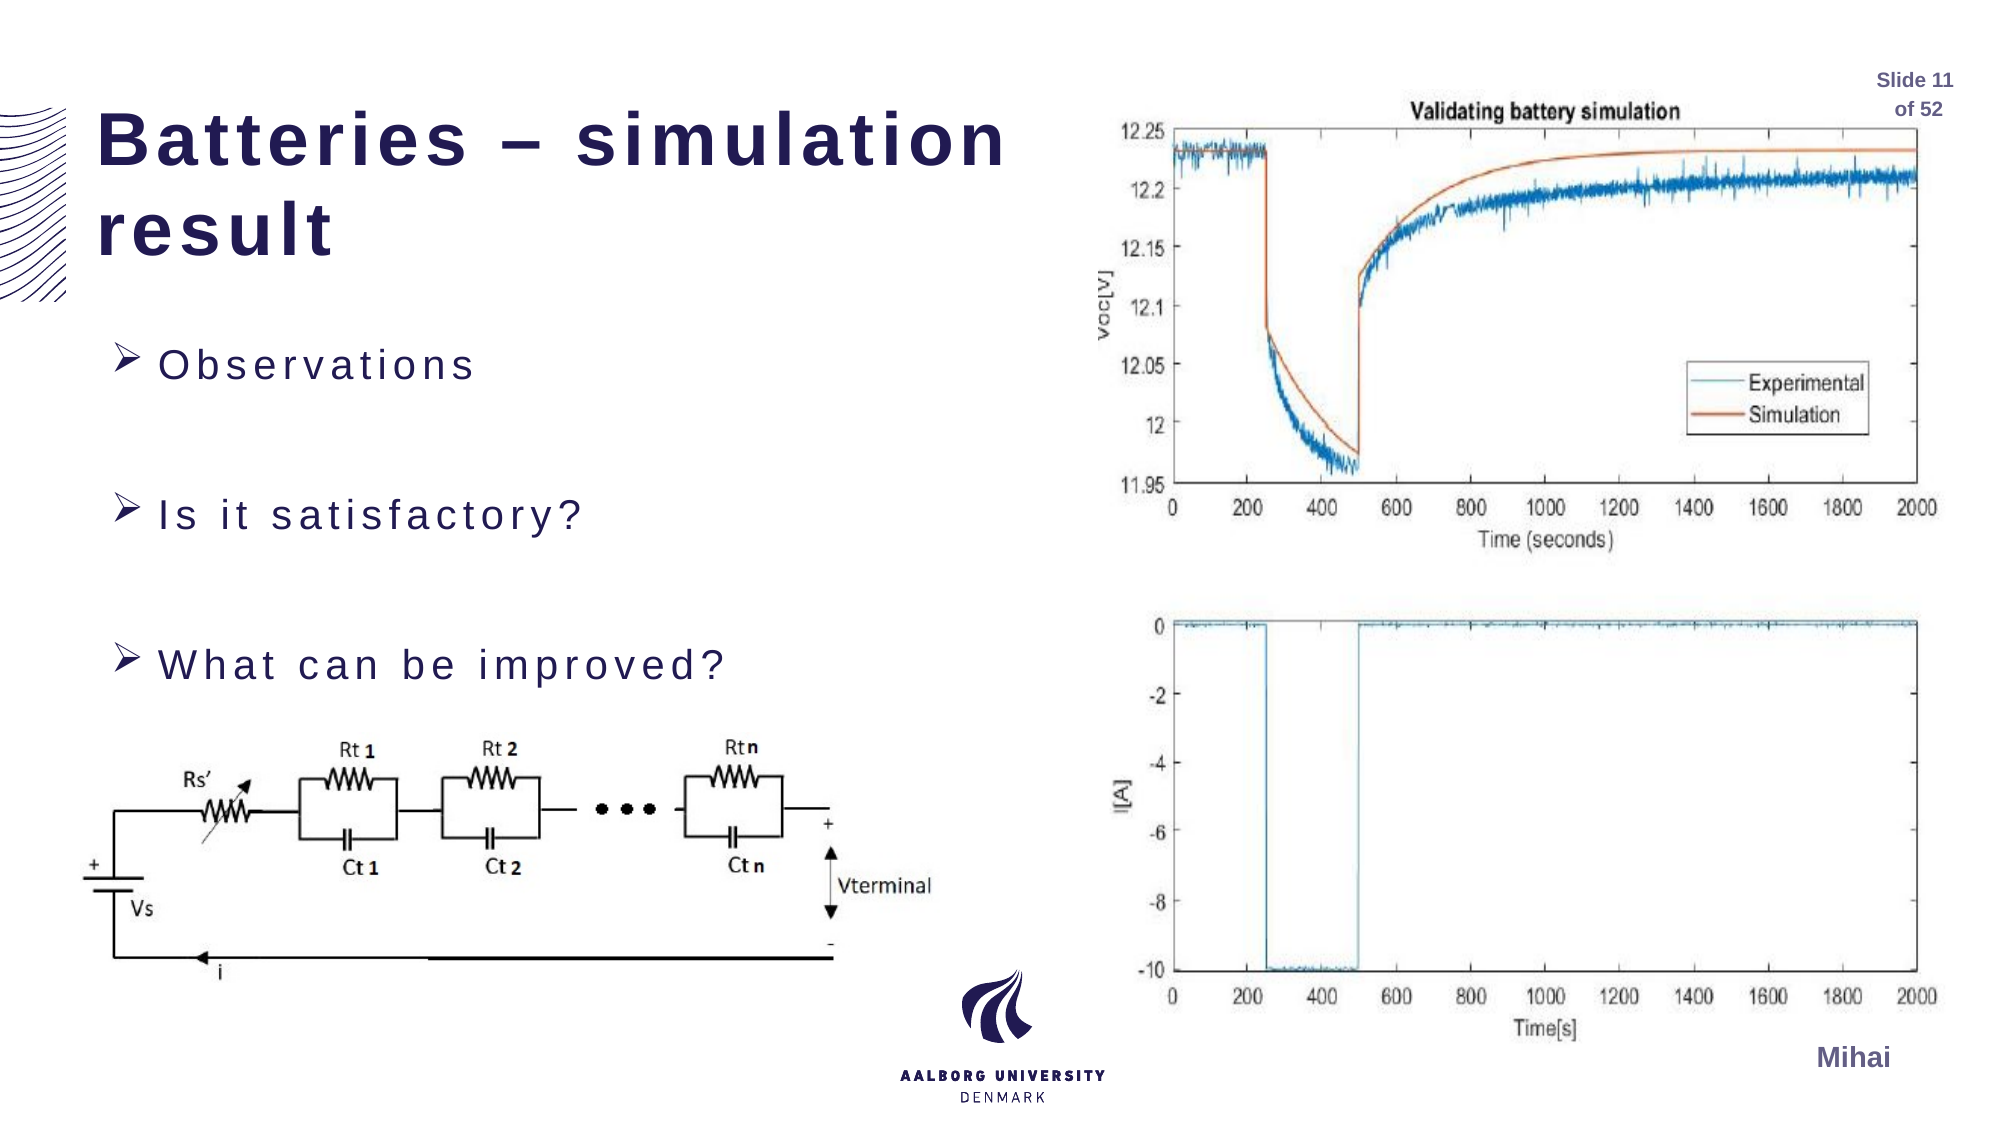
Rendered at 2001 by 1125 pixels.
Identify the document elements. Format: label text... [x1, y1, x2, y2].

title Batteries – simulation result [96, 58, 1202, 325]
picture [1098, 89, 1965, 1067]
picture [59, 732, 950, 1008]
text_box Slide 11 [1848, 60, 1954, 89]
text_box Observations Is it satisfactory? What can be improved? [96, 279, 950, 732]
text_box Mihai [1758, 1067, 1892, 1075]
